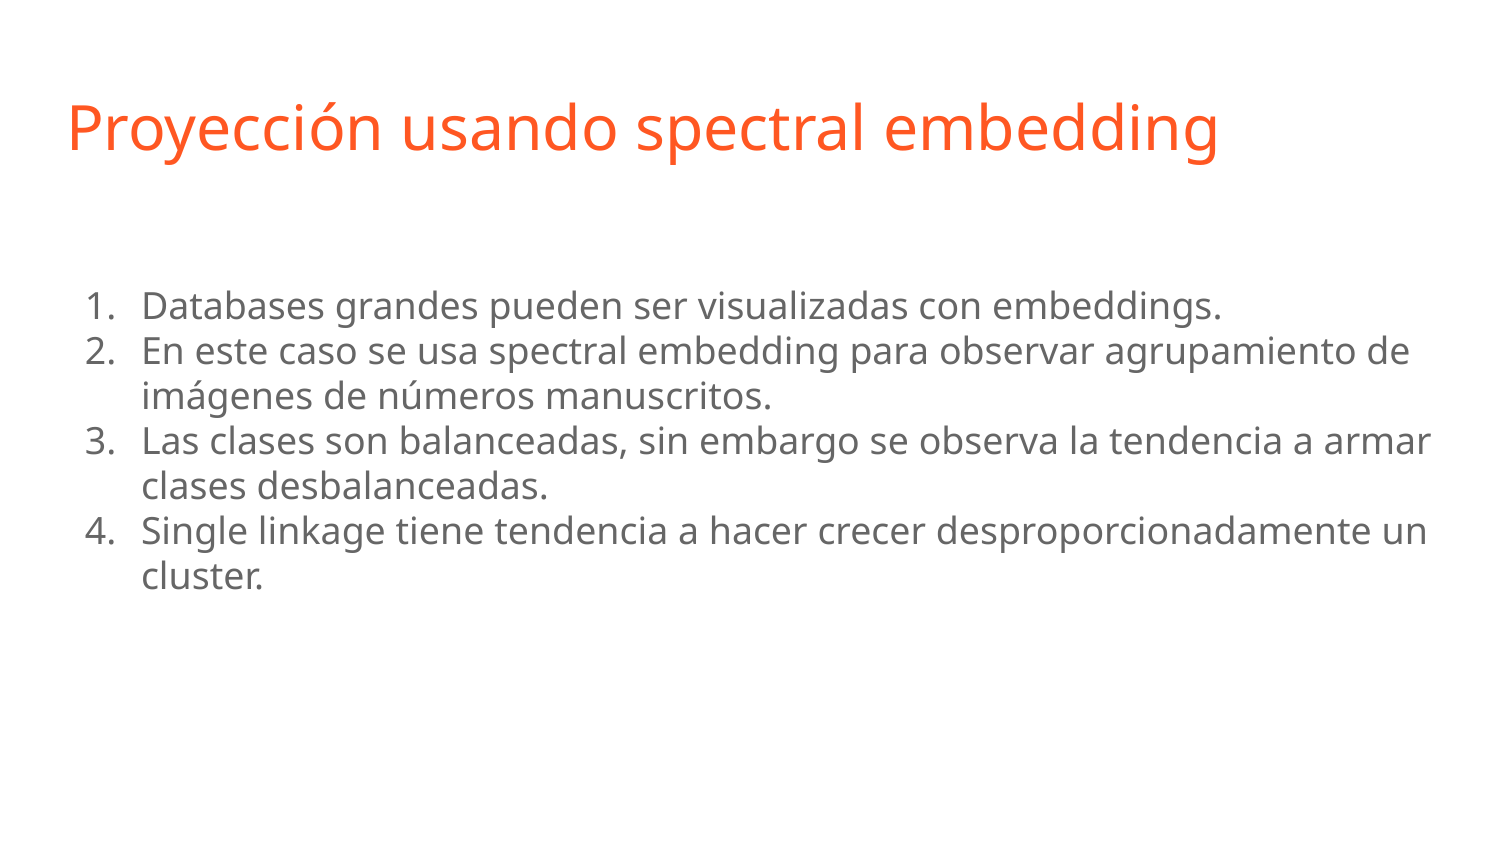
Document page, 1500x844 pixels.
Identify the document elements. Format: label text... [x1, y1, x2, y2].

text_box Databases grandes pueden ser visualizadas con embeddings. En este caso se usa spectral embedding para observar agrupamiento de imágenes de números manuscritos. Las clases son balanceadas, sin embargo se observa la tendencia a armar clases desbalanceadas. Single linkage tiene tendencia a hacer crecer desproporcionadamente un cluster. [51, 176, 1449, 737]
text_box Proyección usando spectral embedding [51, 72, 1449, 167]
